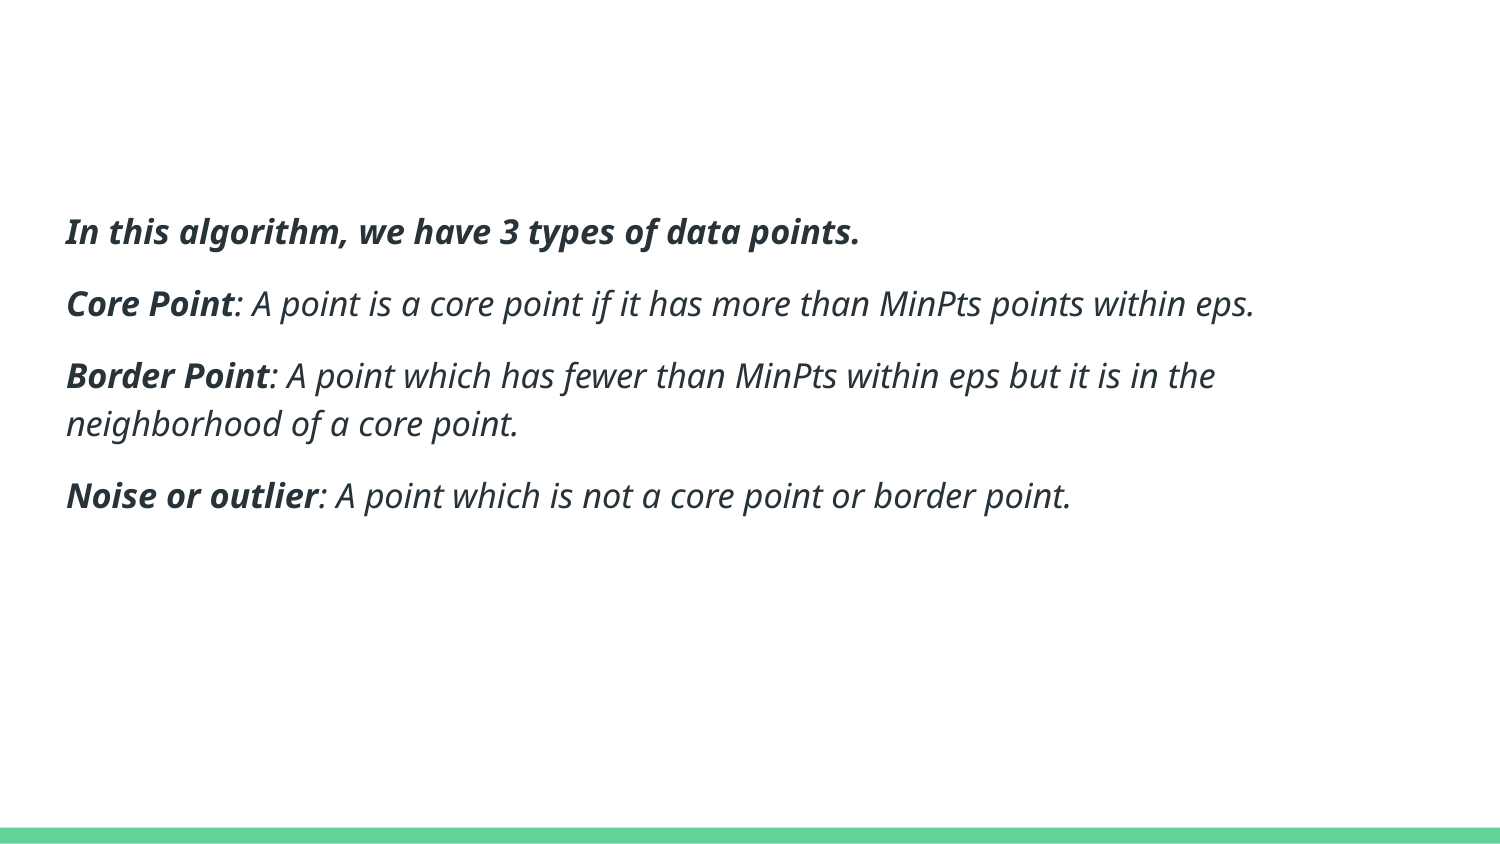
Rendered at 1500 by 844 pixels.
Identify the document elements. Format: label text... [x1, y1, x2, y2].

list In this algorithm, we have 3 types of data points. Core Point: A point is a core point if it has more than MinPts points within eps. Border Point: A point which has fewer than MinPts within eps but it is in the neighborhood of a core point. Noise or outlier: A point which is not a core point or border point. [51, 189, 1449, 750]
